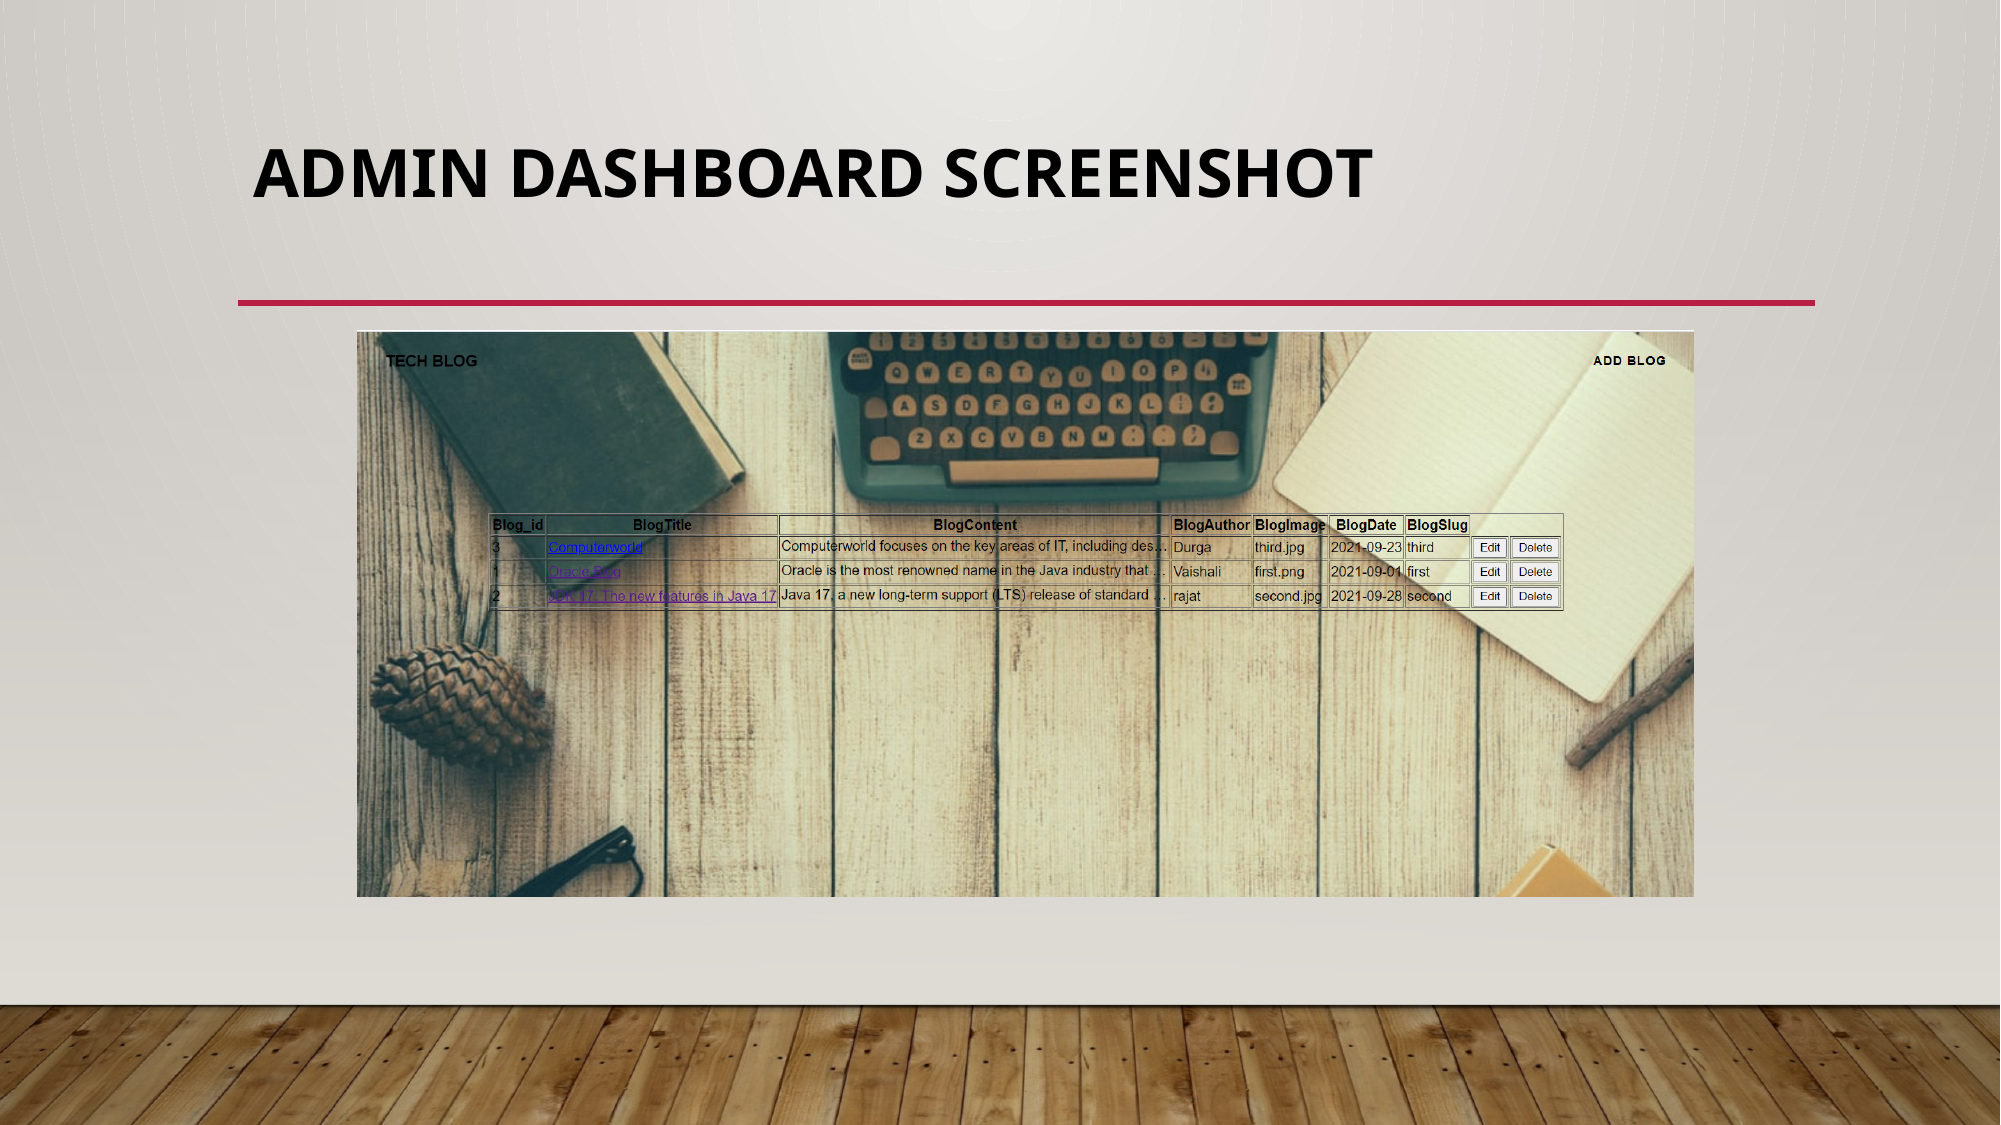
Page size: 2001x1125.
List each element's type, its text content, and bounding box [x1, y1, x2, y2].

picture [0, 1005, 2000, 1125]
title ADMIN DASHBOARD screenshot [238, 131, 1814, 305]
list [357, 330, 1695, 897]
